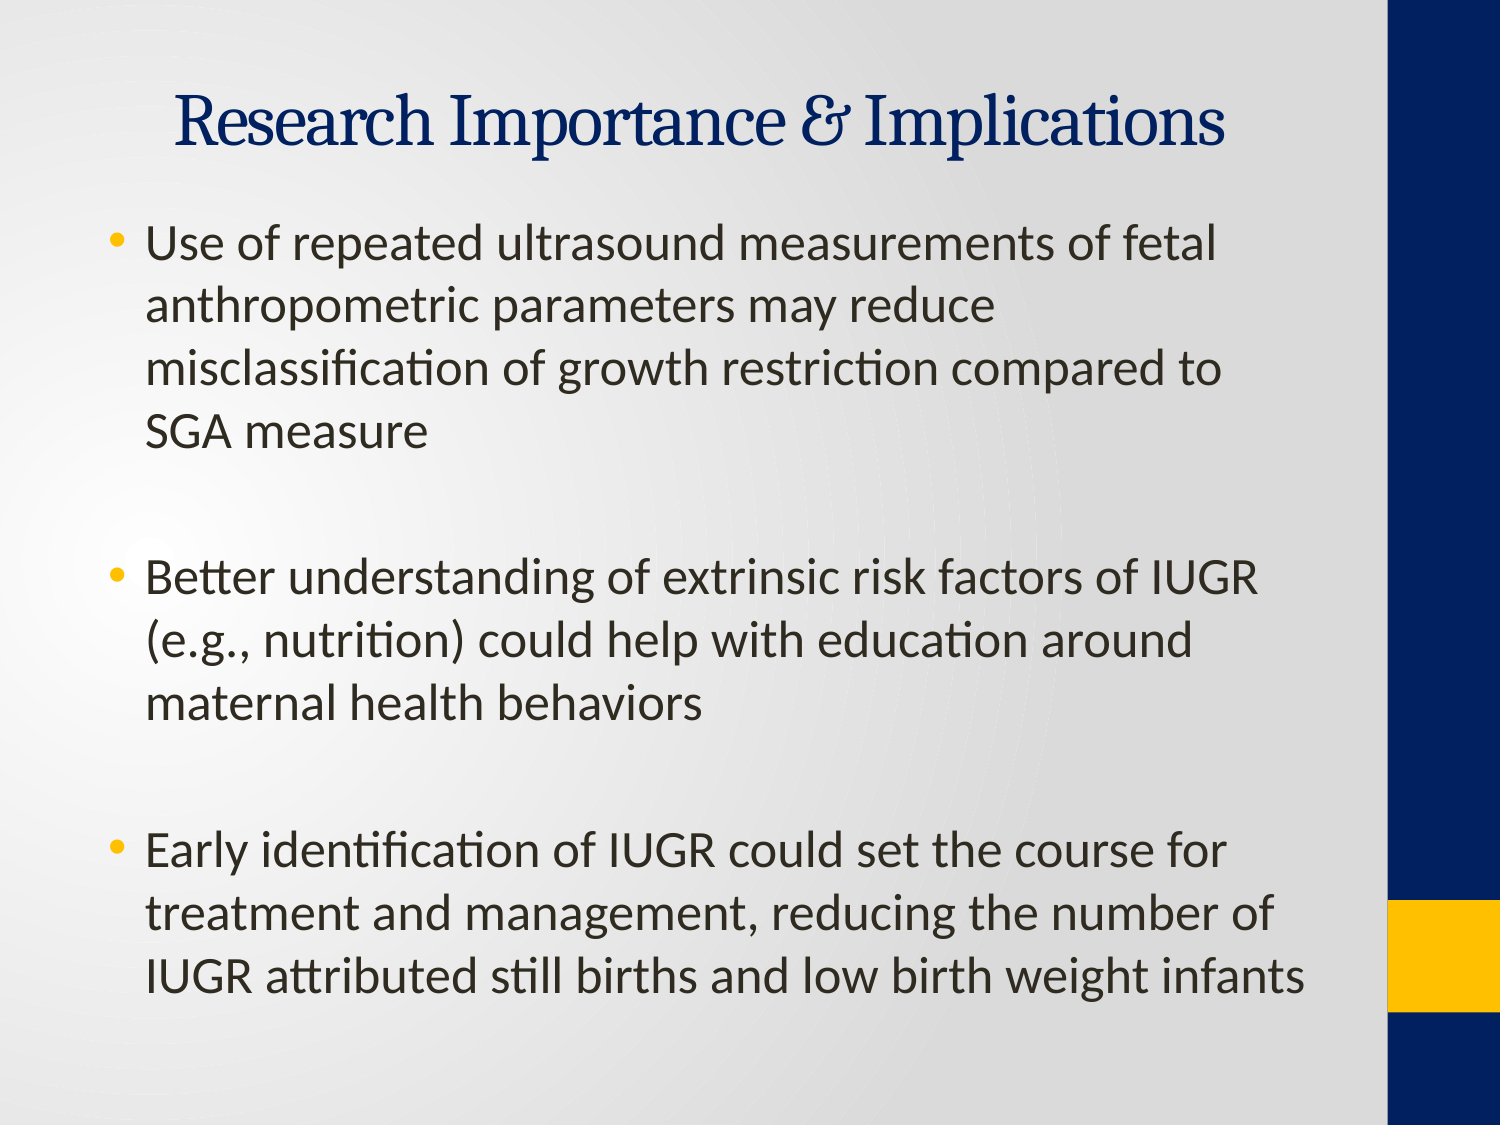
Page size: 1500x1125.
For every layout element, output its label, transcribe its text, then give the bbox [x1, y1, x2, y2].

list Use of repeated ultrasound measurements of fetal anthropometric parameters may reduce misclassification of growth restriction compared to SGA measure Better understanding of extrinsic risk factors of IUGR (e.g., nutrition) could help with education around maternal health behaviors Early identification of IUGR could set the course for treatment and management, reducing the number of IUGR attributed still births and low birth weight infants [75, 200, 1325, 1050]
title Research Importance & Implications [75, 22, 1325, 200]
